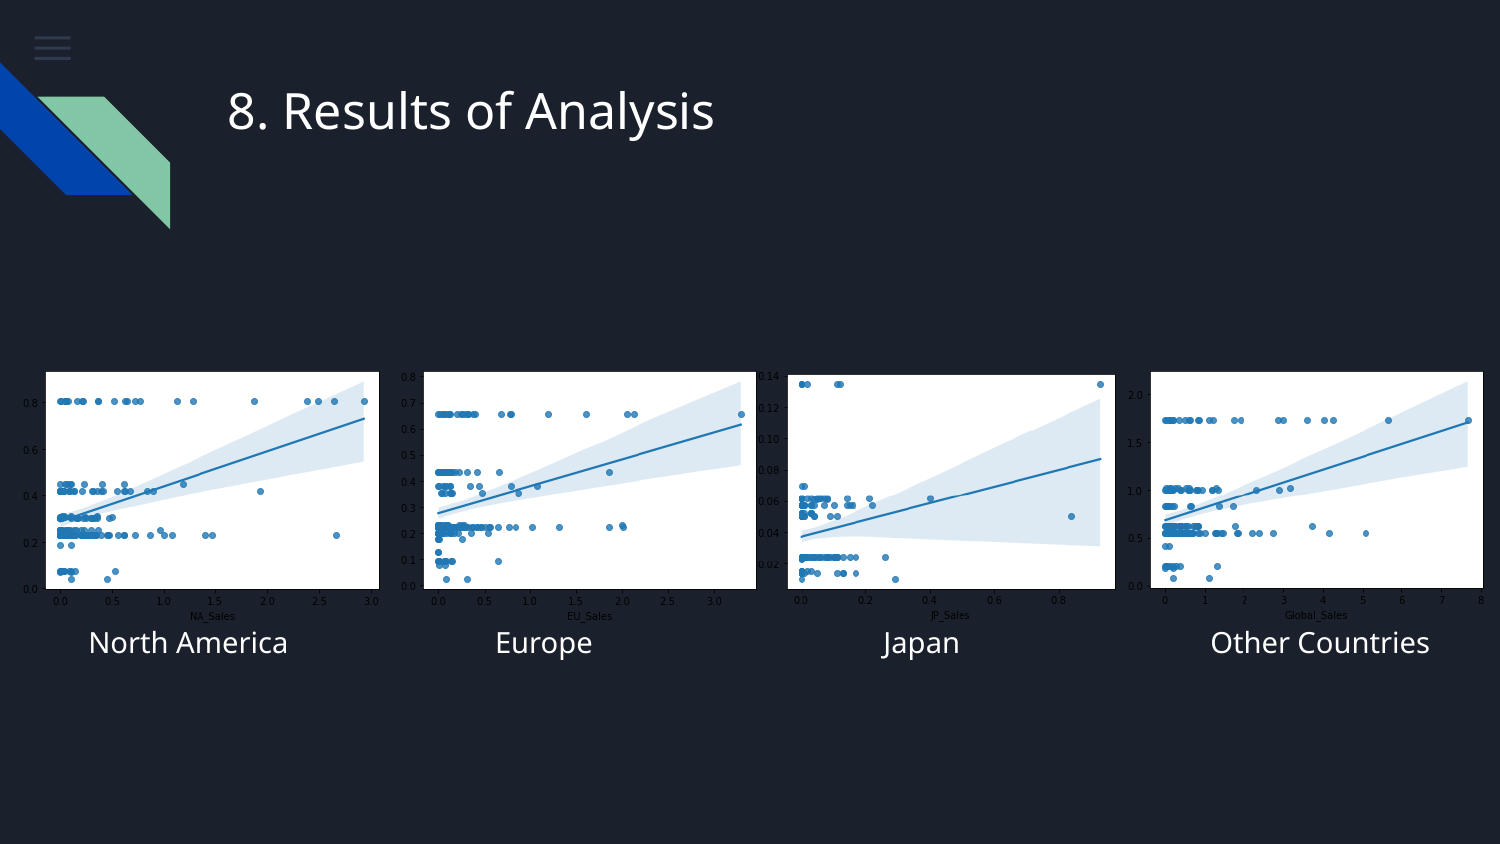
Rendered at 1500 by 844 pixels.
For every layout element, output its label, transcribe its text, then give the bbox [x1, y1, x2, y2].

text_box North America [73, 635, 335, 675]
text_box Other Countries [1195, 632, 1489, 675]
picture [392, 365, 1490, 627]
text_box Europe [480, 635, 675, 675]
title 8. Results of Analysis [212, 64, 1368, 215]
picture [15, 365, 385, 627]
text_box Japan [868, 634, 1121, 675]
